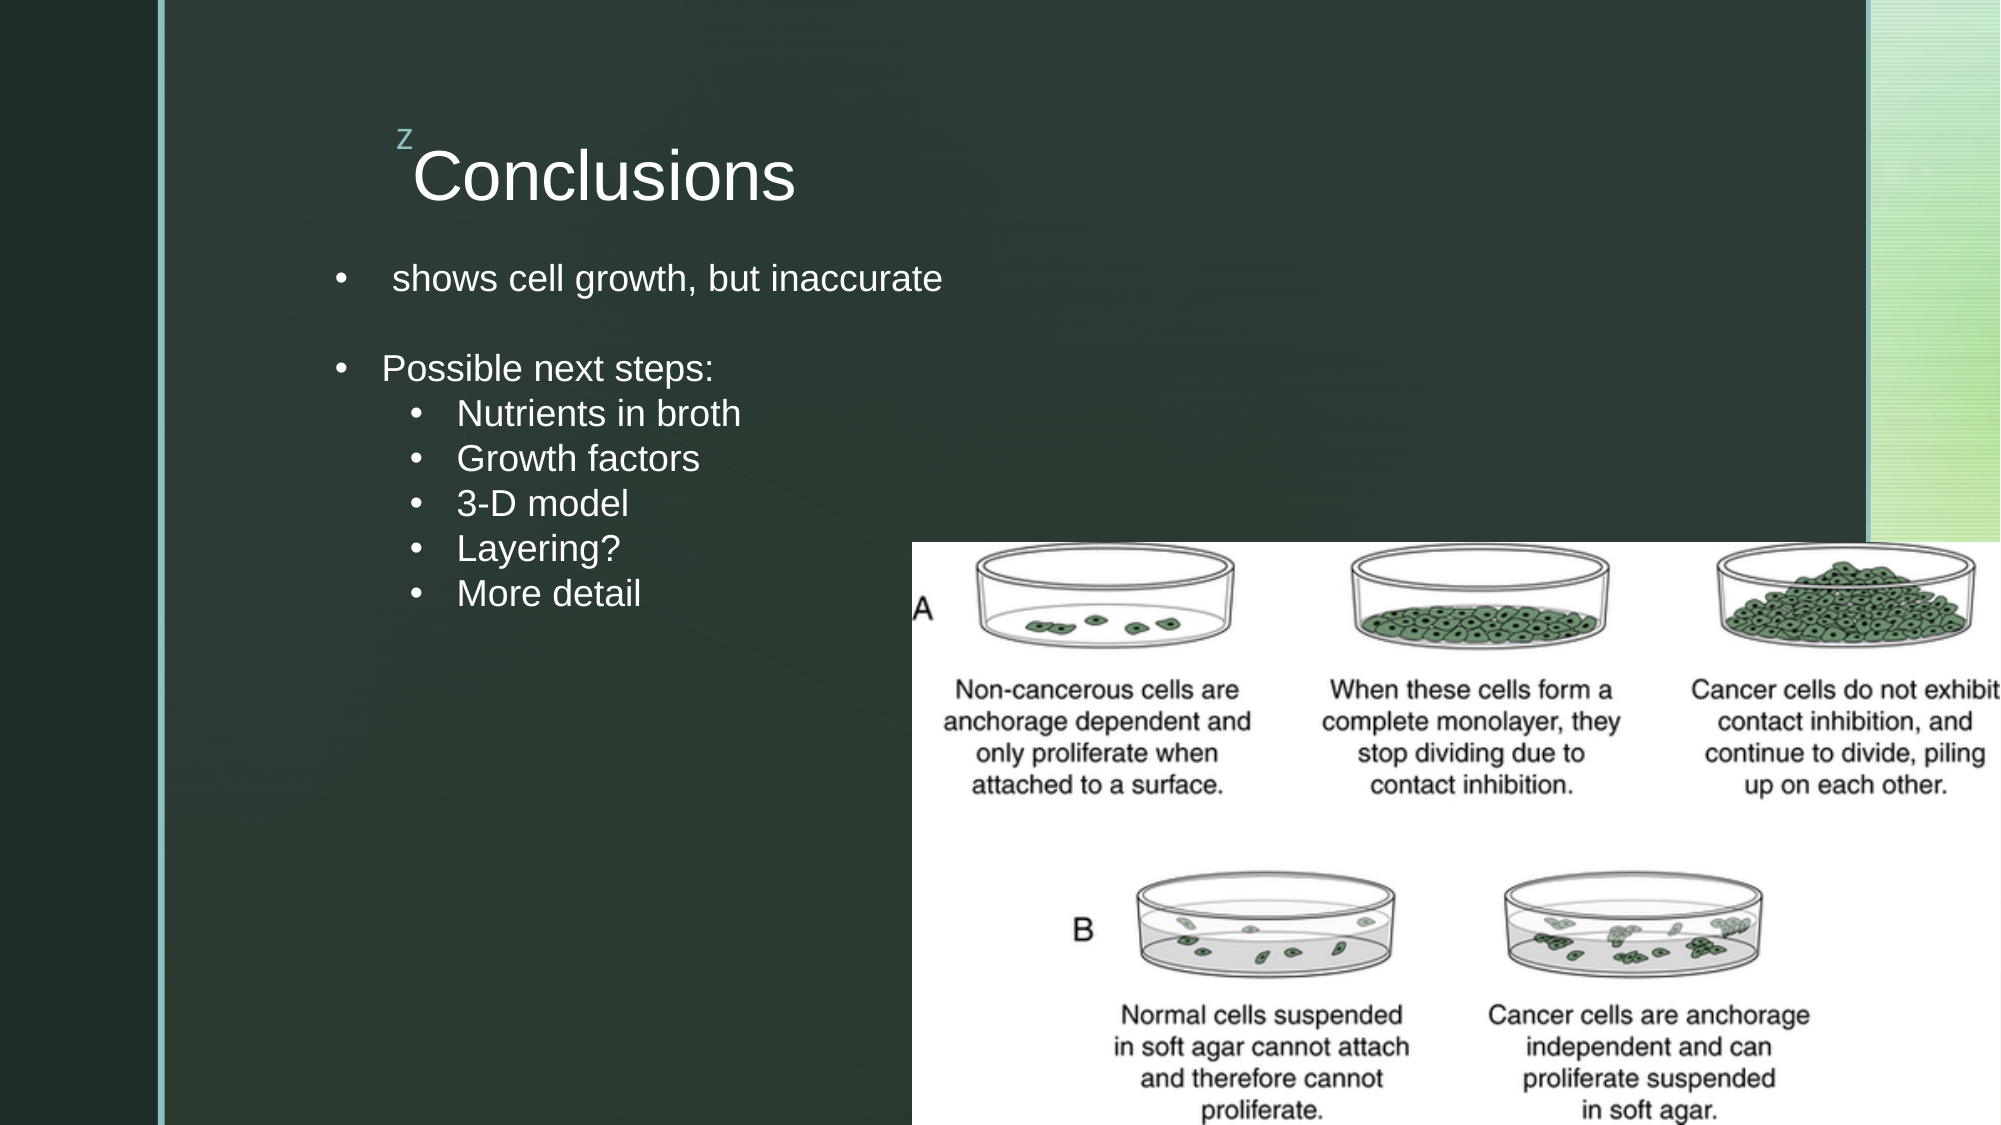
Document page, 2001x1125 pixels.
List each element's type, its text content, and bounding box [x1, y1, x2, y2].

picture [912, 0, 2001, 1125]
text_box shows cell growth, but inaccurate Possible next steps: Nutrients in broth Growth factors 3-D model Layering? More detail [319, 247, 1940, 622]
title Conclusions [397, 131, 1703, 247]
